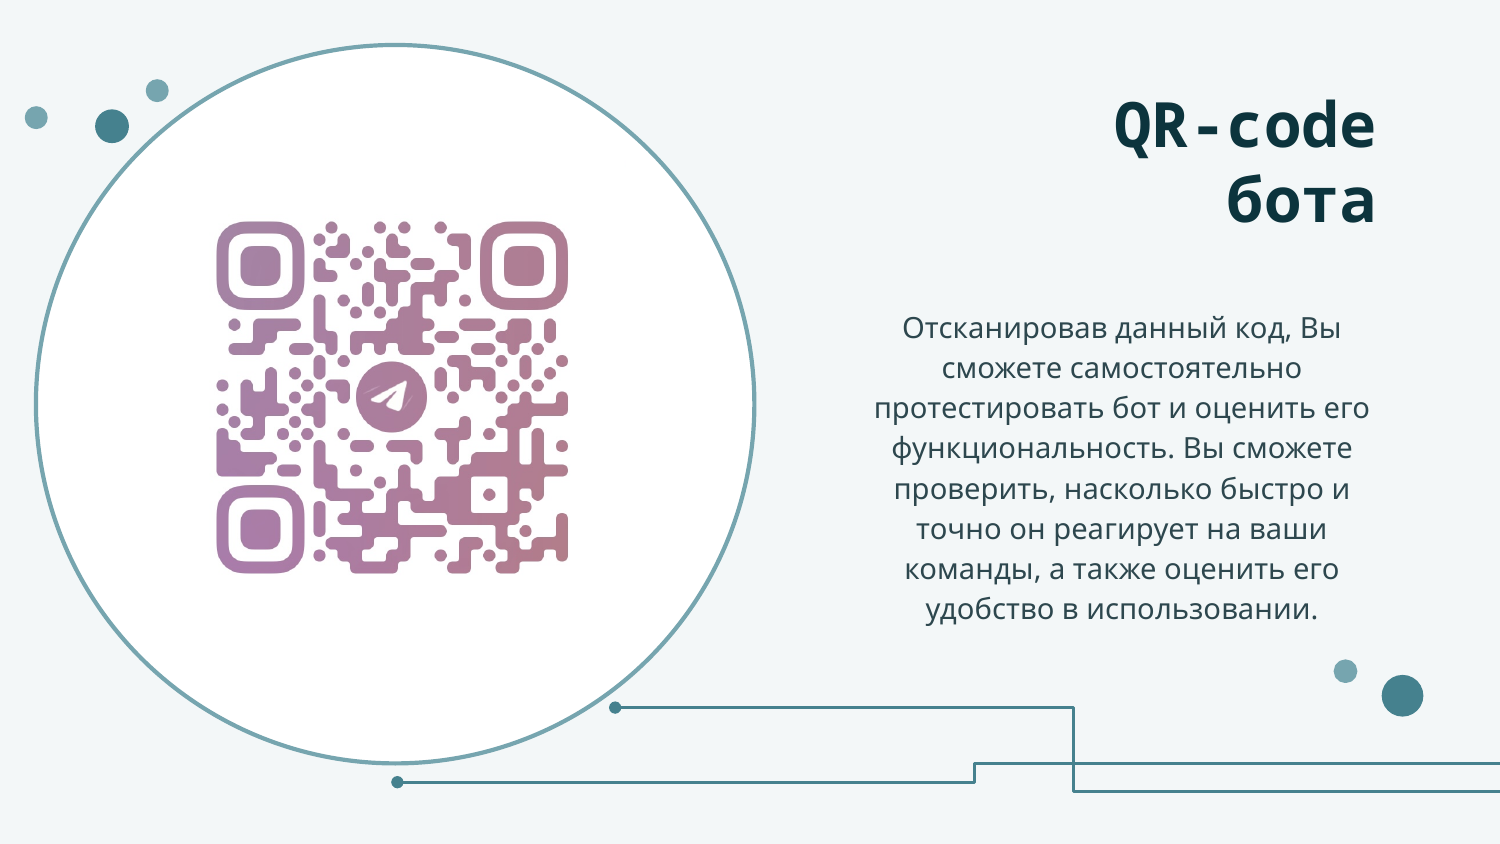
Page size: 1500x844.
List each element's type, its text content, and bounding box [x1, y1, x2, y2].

text_box [1381, 674, 1424, 717]
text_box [172, 146, 626, 586]
title QR-code бота [990, 70, 1392, 250]
subtitle Отсканировав данный код, Вы сможете самостоятельно протестировать бот и оценить его функциональность. Вы сможете проверить, насколько быстро и точно он реагирует на ваши команды, а также оценить его удобство в использовании. [833, 289, 1412, 520]
text_box [33, 42, 757, 766]
text_box [1333, 659, 1358, 683]
